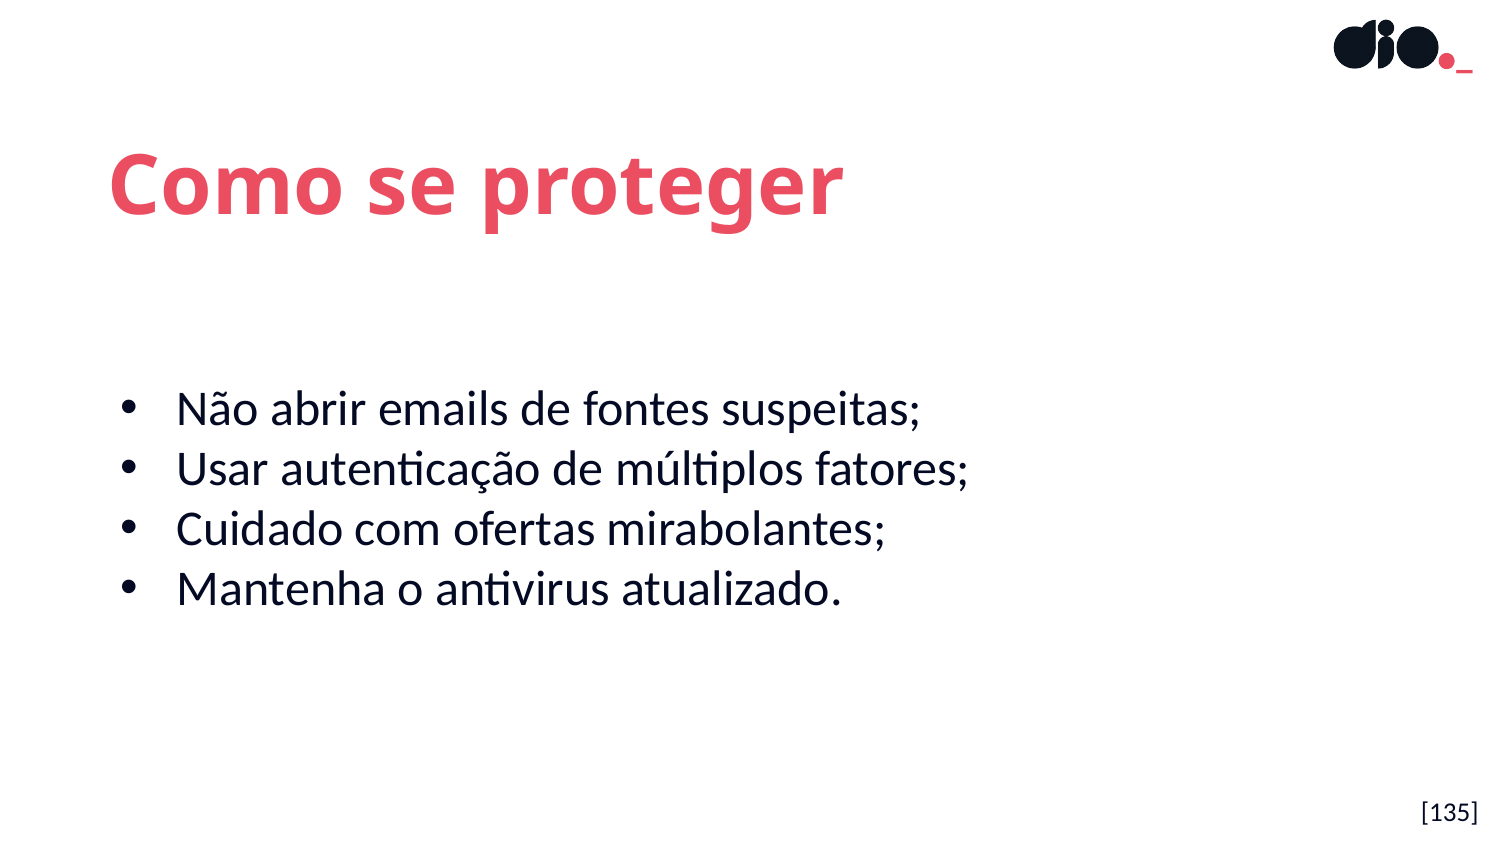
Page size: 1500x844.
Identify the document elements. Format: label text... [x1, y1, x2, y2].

text_box Como se proteger [92, 104, 1408, 243]
picture [1333, 19, 1473, 74]
slide_number [135] [1403, 779, 1494, 844]
text_box Não abrir emails de fontes suspeitas; Usar autenticação de múltiplos fatores; Cuidado com ofertas mirabolantes; Mantenha o antivirus atualizado. [92, 243, 1408, 749]
